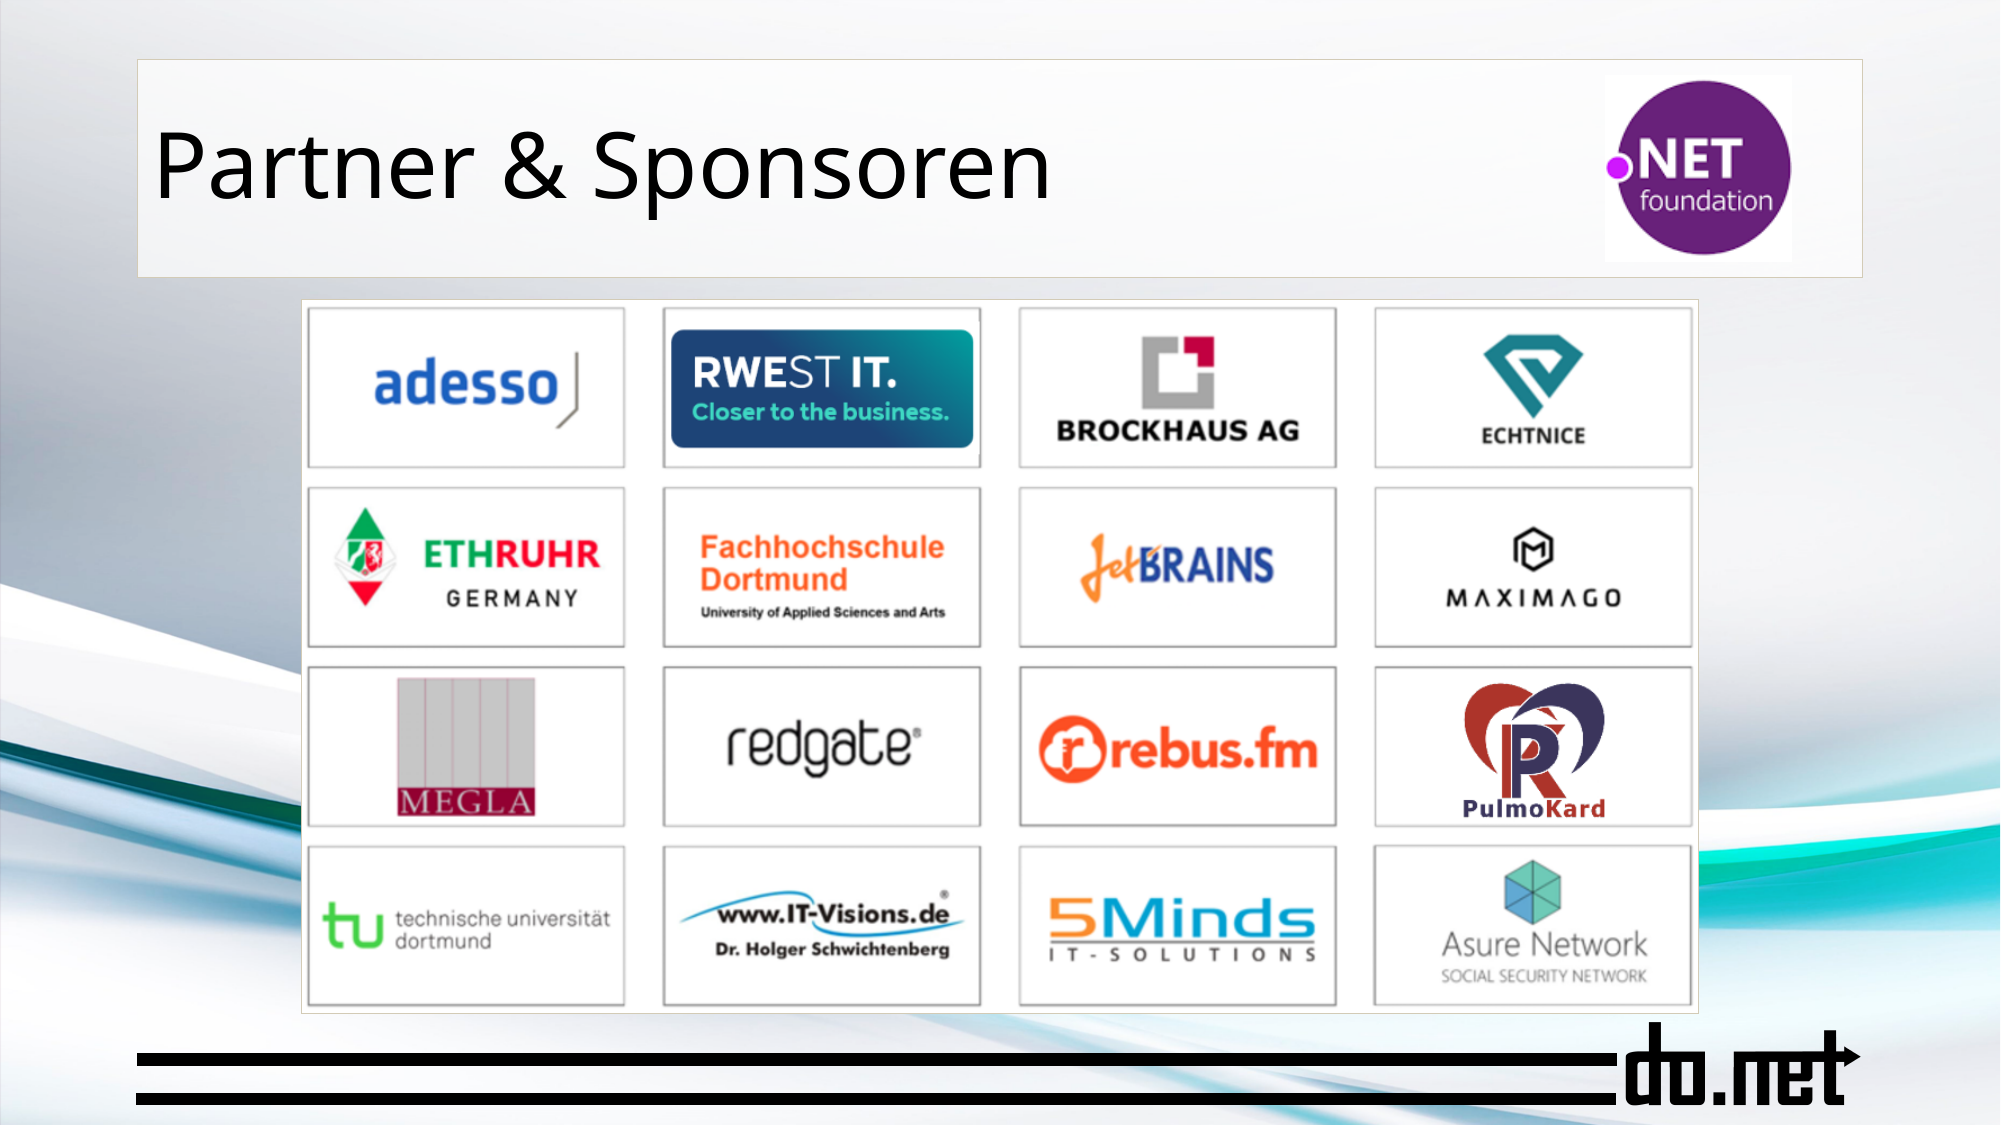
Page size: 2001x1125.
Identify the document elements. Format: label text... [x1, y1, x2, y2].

picture [0, 0, 2001, 1125]
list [301, 299, 1699, 1014]
title Partner & Sponsoren [137, 59, 1863, 278]
